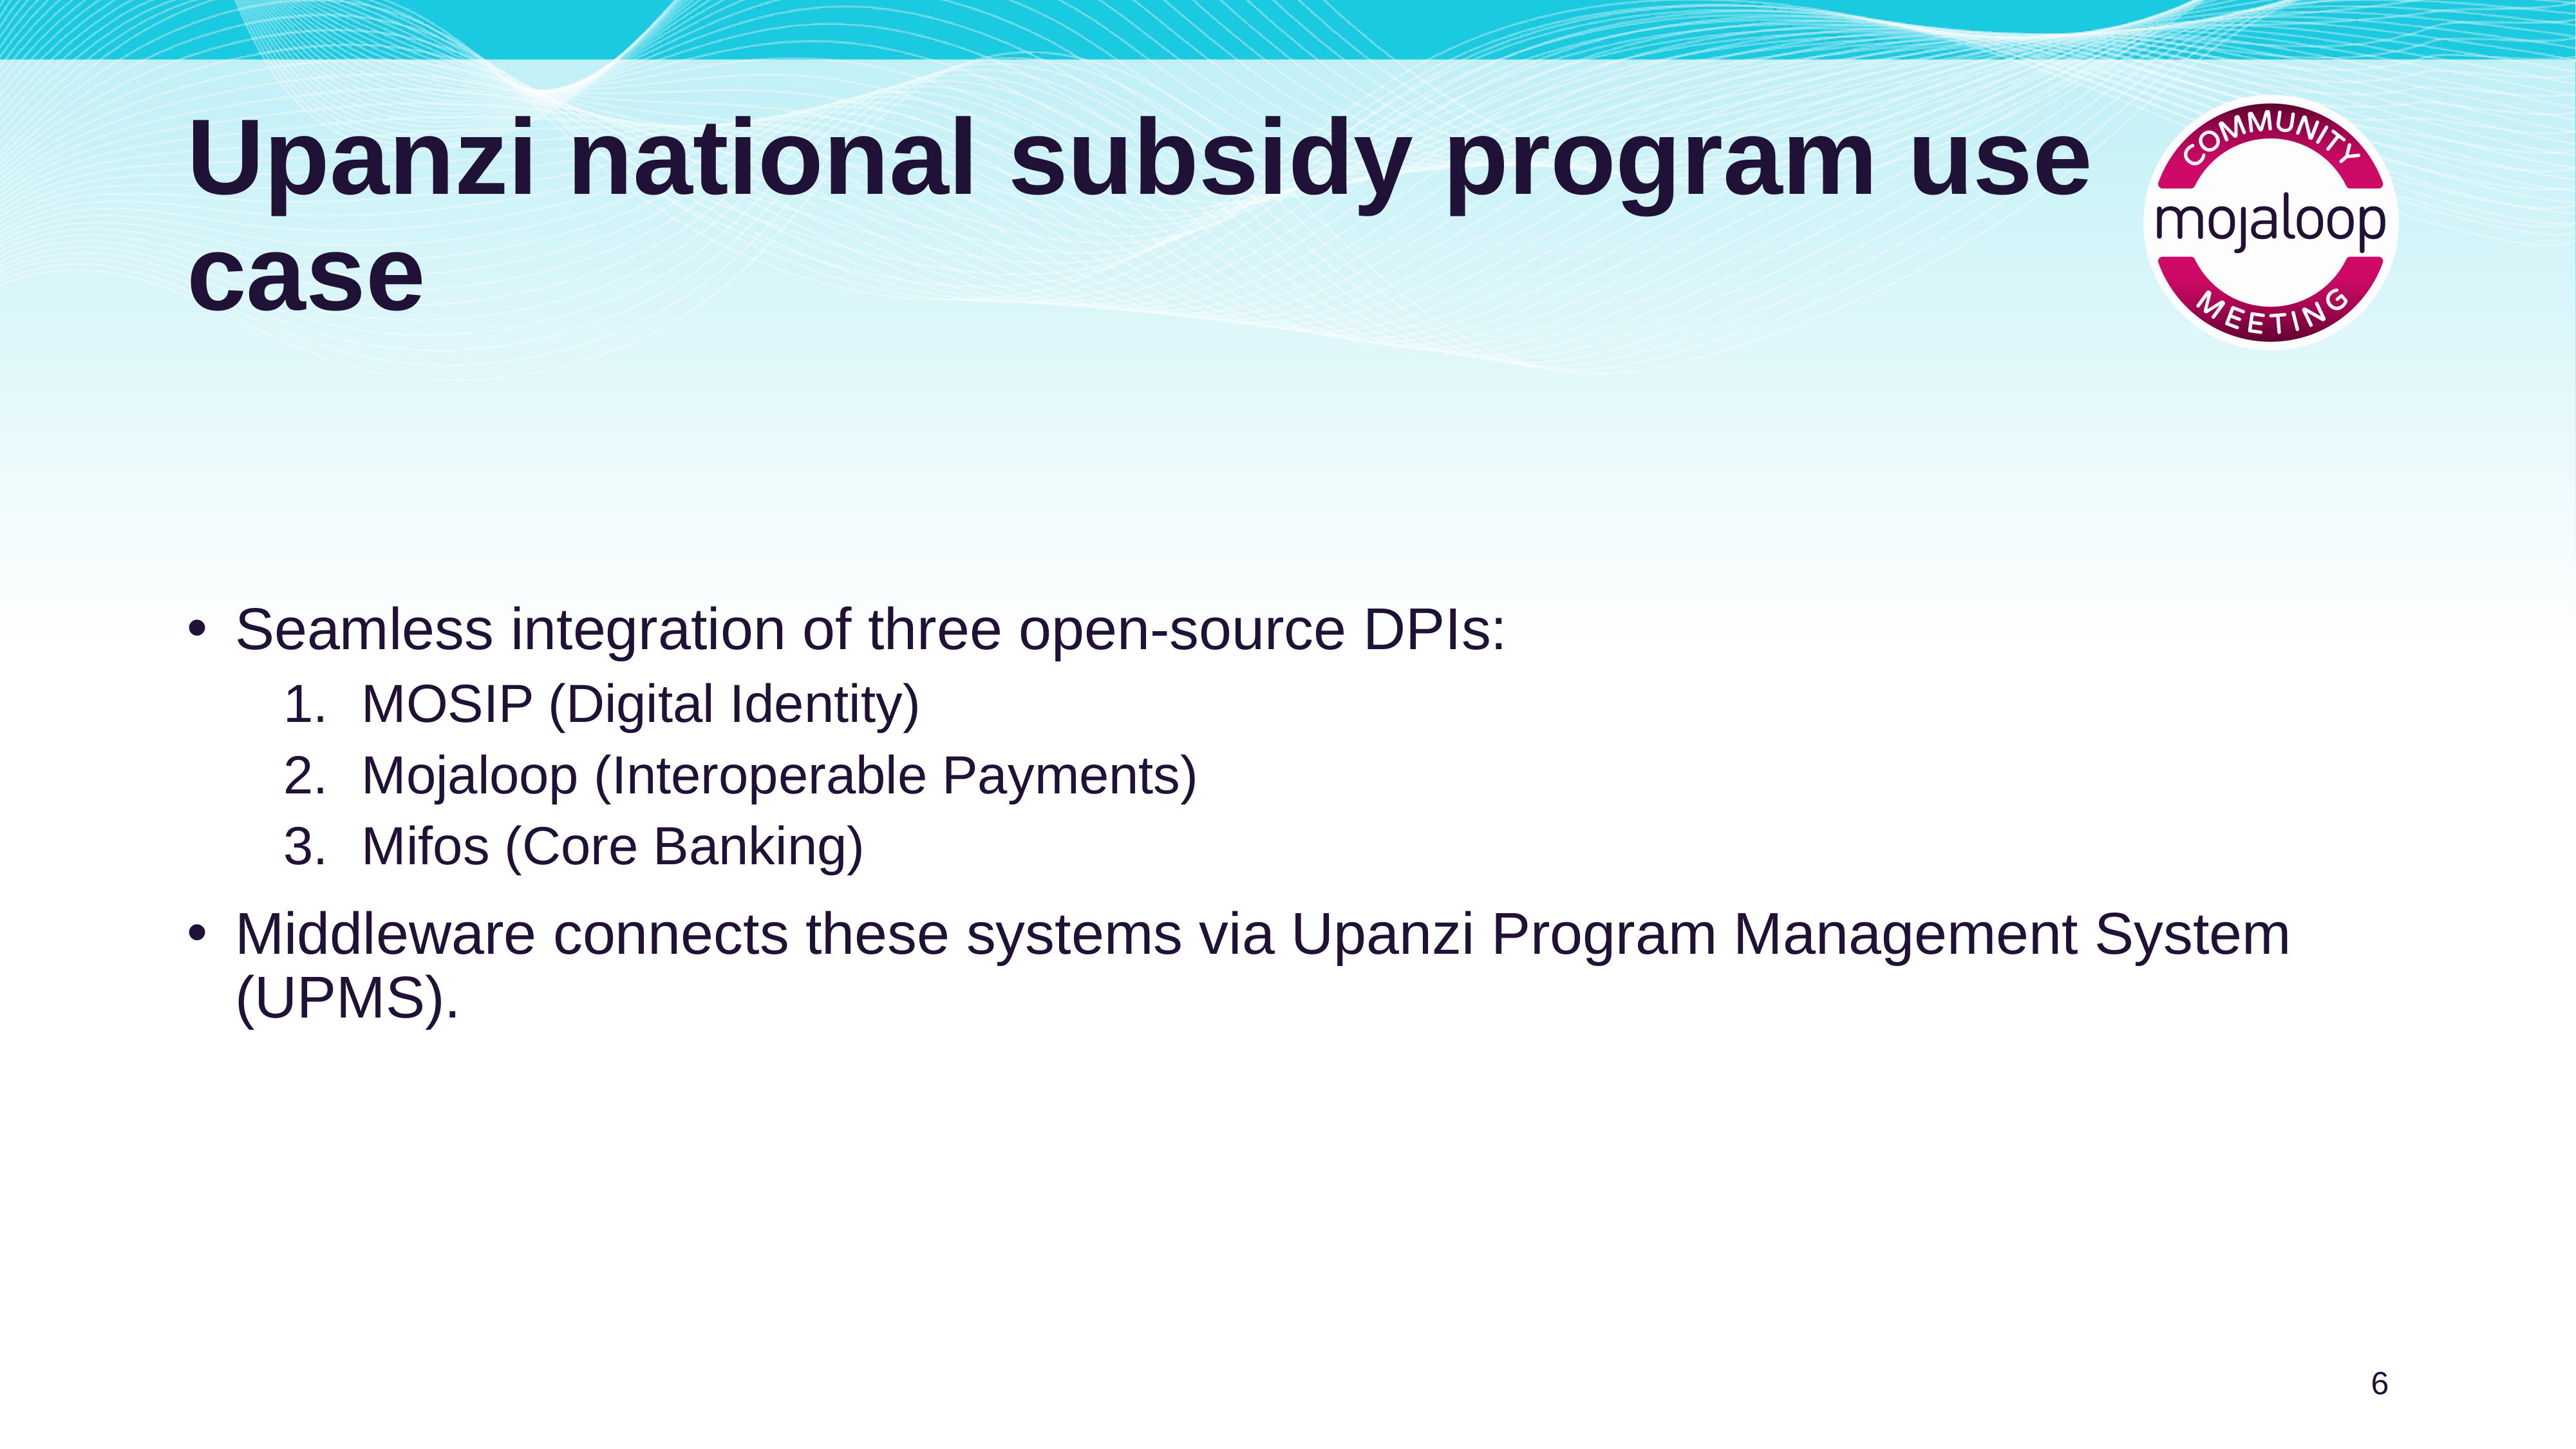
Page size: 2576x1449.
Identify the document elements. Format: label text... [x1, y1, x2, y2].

picture [2143, 95, 2399, 350]
slide_number ‹#› [1819, 1343, 2399, 1421]
title Upanzi national subsidy program use case [177, 77, 2110, 357]
picture [0, 0, 2576, 59]
list Seamless integration of three open-source DPIs: MOSIP (Digital Identity) Mojaloop (Interoperable Payments) Mifos (Core Banking) Middleware connects these systems via Upanzi Program Management System (UPMS). [177, 594, 2399, 1250]
